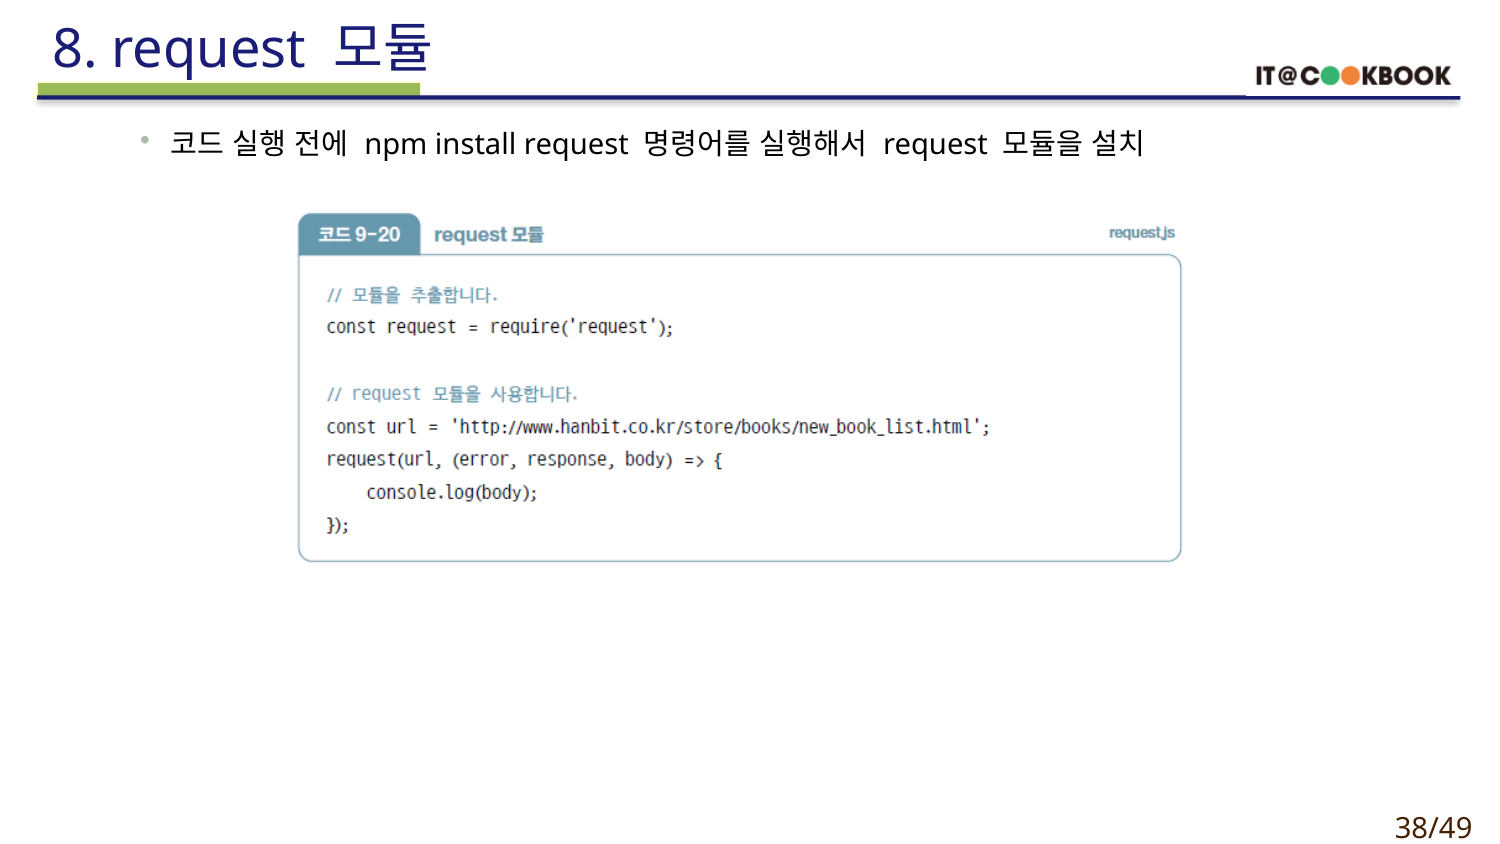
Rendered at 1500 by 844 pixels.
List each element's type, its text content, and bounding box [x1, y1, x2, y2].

picture [1246, 57, 1463, 96]
list 코드 실행 전에 npm install request 명령어를 실행해서 request 모듈을 설치 [37, 114, 1463, 818]
picture [289, 197, 1190, 582]
title 8. request 모듈 [37, 10, 1278, 82]
